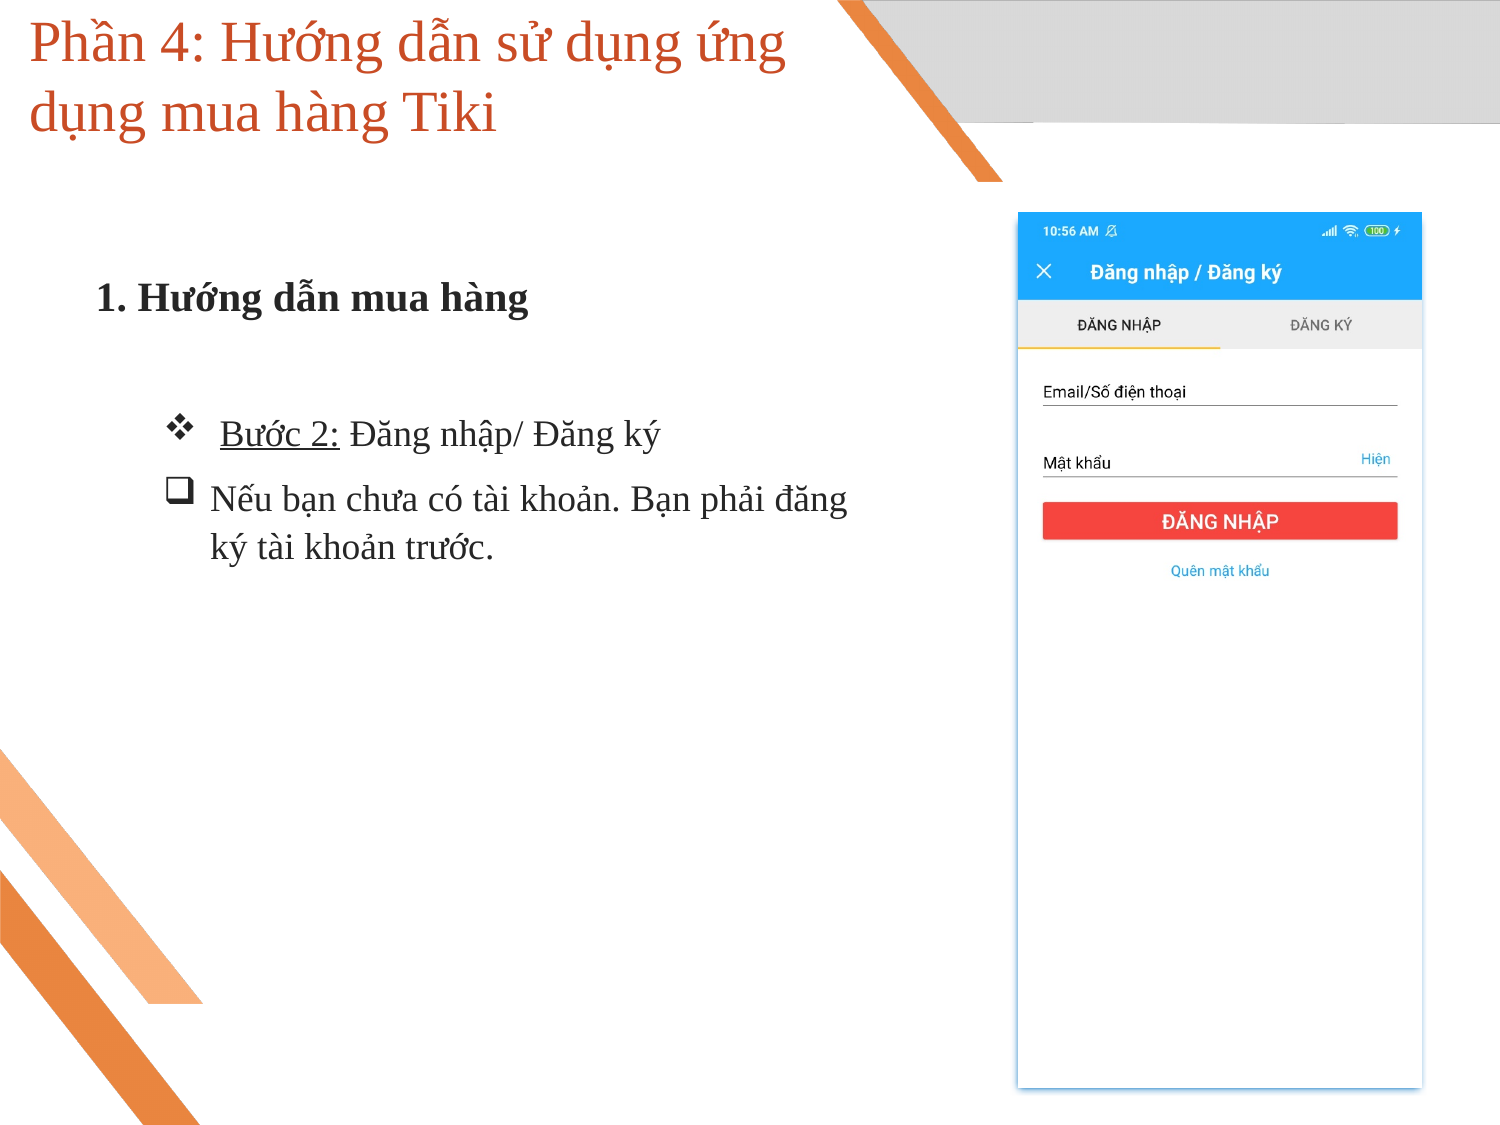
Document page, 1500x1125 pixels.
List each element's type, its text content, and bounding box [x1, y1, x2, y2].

picture [0, 745, 203, 1125]
title Phần 4: Hướng dẫn sử dụng ứng dụng mua hàng Tiki [0, 7, 838, 139]
text_box Bước 2: Đăng nhập/ Đăng ký Nếu bạn chưa có tài khoản. Bạn phải đăng ký tài khoản trước. [148, 398, 902, 575]
picture [837, 0, 1500, 182]
picture [1017, 212, 1422, 1088]
text_box 1. Hướng dẫn mua hàng [80, 262, 563, 328]
